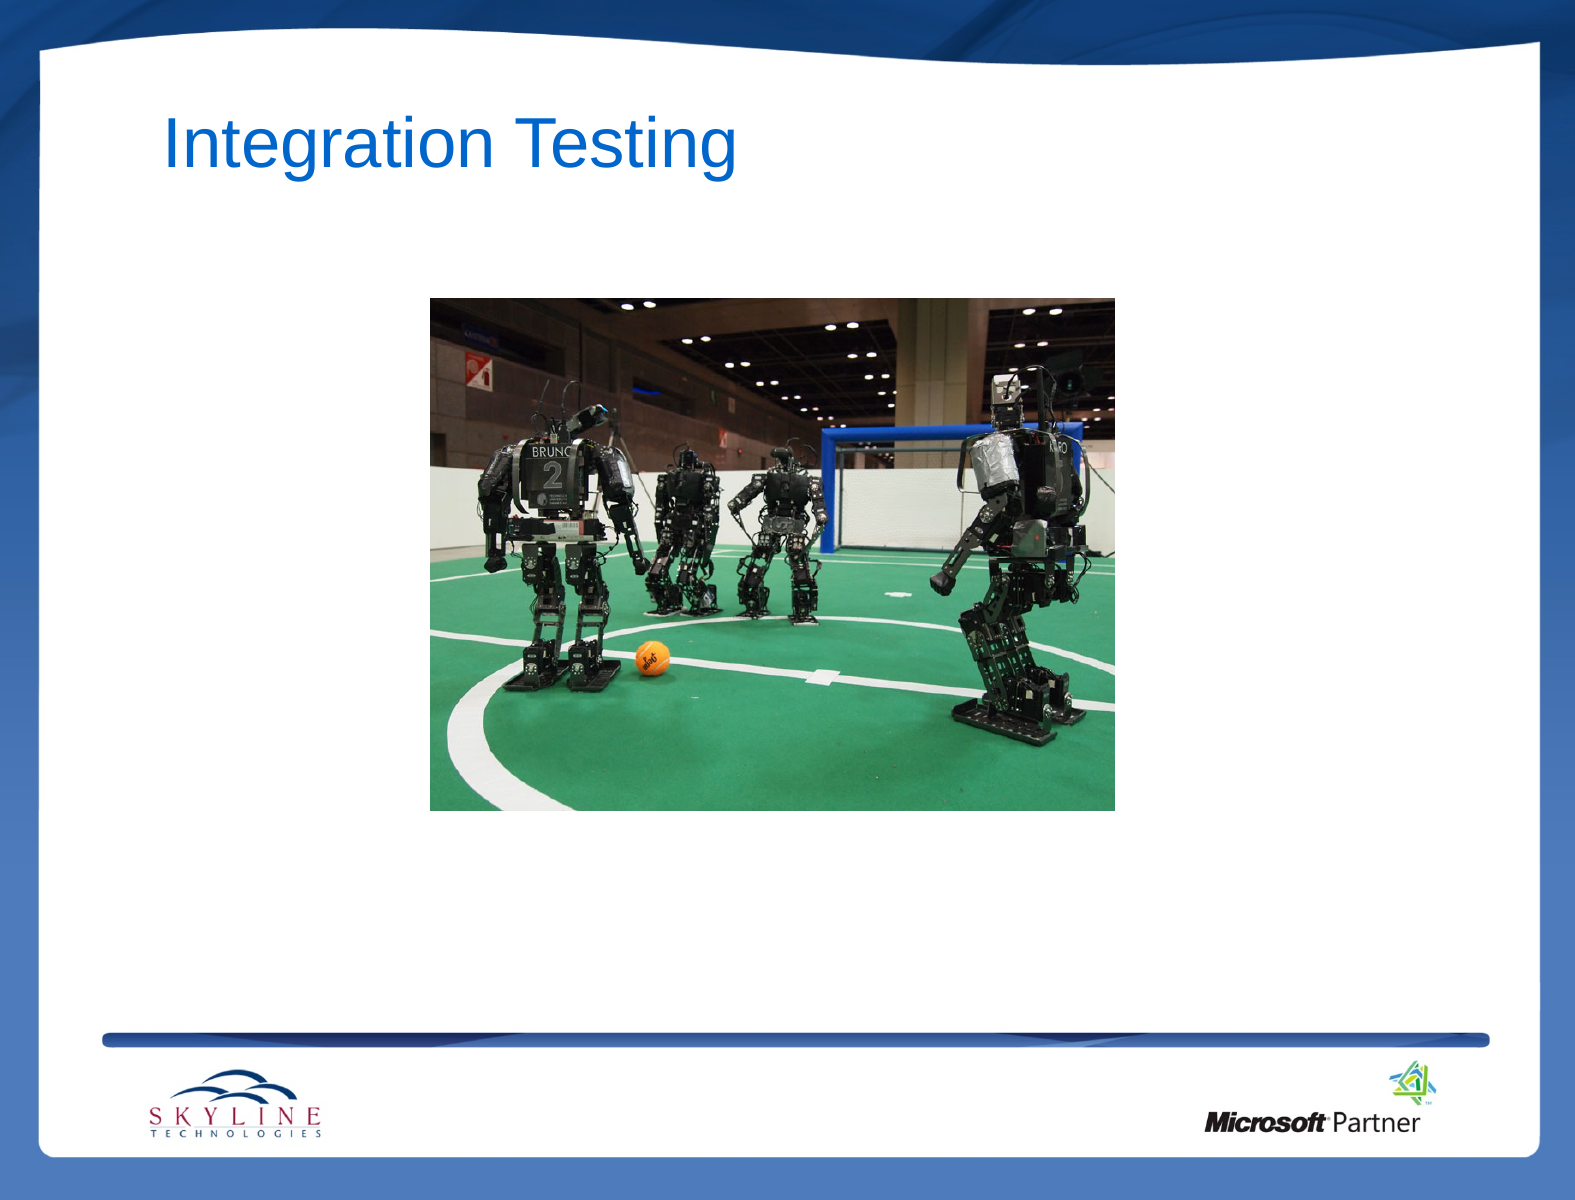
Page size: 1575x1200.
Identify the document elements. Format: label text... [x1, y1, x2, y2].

text_box [147, 243, 1468, 1026]
picture [0, 0, 1575, 1200]
title Integration Testing [146, 62, 1356, 218]
